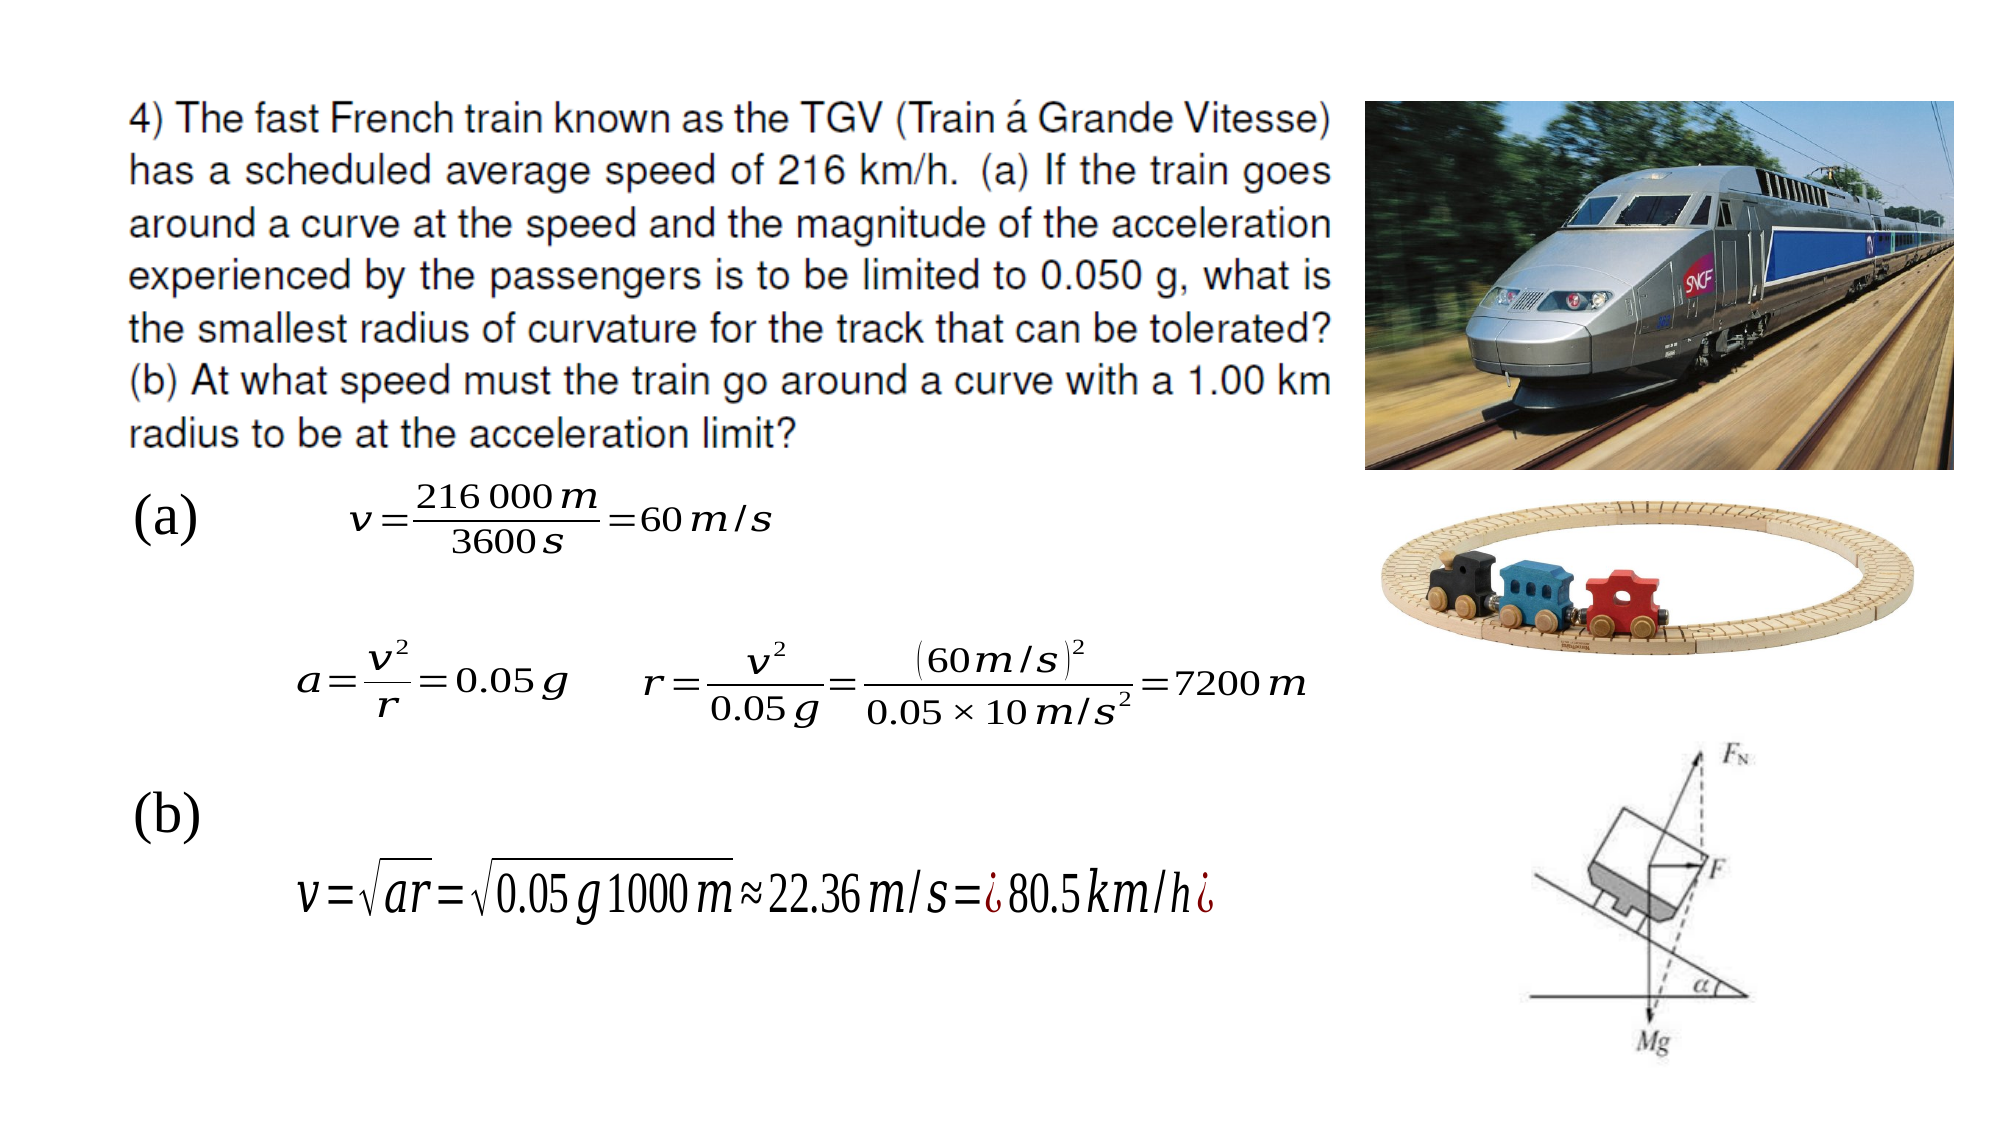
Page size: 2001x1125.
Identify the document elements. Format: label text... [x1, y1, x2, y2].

text_box (a) [119, 470, 214, 555]
picture [1494, 704, 1826, 1075]
picture [1365, 101, 1954, 470]
text_box (b) [119, 767, 218, 852]
picture [1380, 499, 1915, 656]
picture [100, 81, 1355, 470]
